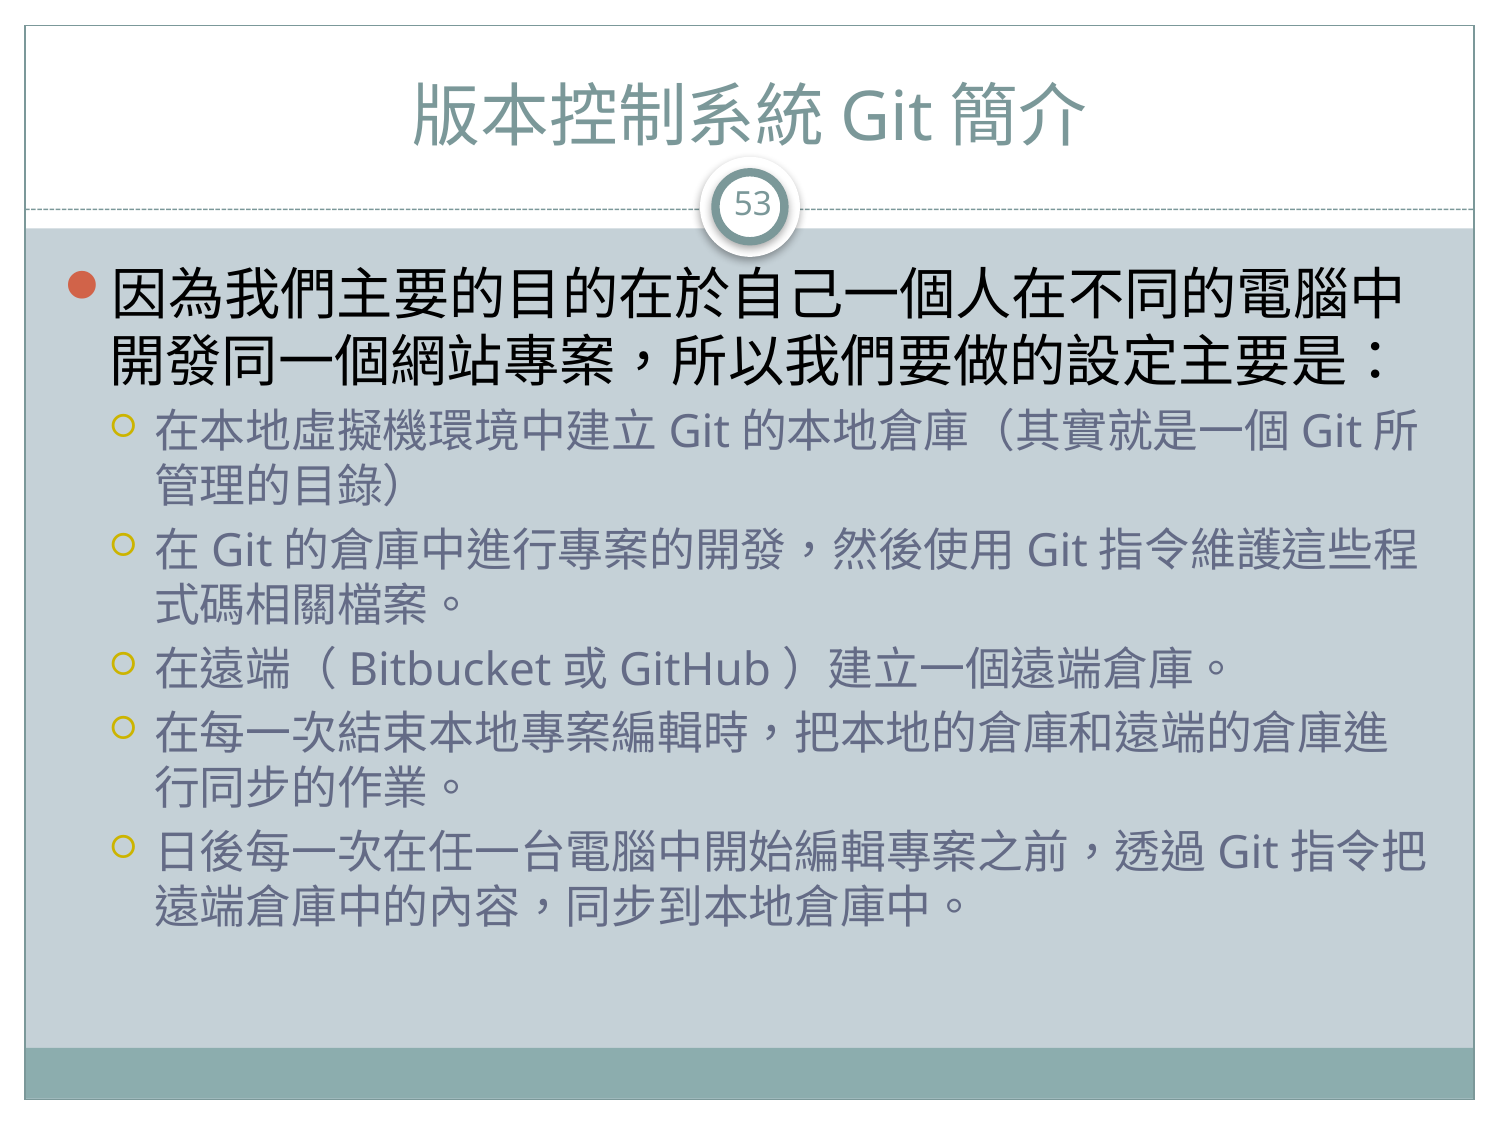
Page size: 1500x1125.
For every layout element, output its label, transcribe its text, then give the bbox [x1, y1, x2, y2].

slide_number 53 [715, 168, 791, 241]
title 版本控制系統Git簡介 [49, 37, 1450, 162]
list 因為我們主要的目的在於自己一個人在不同的電腦中開發同一個網站專案，所以我們要做的設定主要是： 在本地虛擬機環境中建立Git的本地倉庫（其實就是一個Git所管理的目錄） 在Git的倉庫中進行專案的開發，然後使用Git指令維護這些程式碼相關檔案。 在遠端（Bitbucket或GitHub）建立一個遠端倉庫。 在每一次結束本地專案編輯時，把本地的倉庫和遠端的倉庫進行同步的作業。 日後每一次在任一台電腦中開始編輯專案之前，透過Git指令把遠端倉庫中的內容，同步到本地倉庫中。 [49, 250, 1445, 1001]
